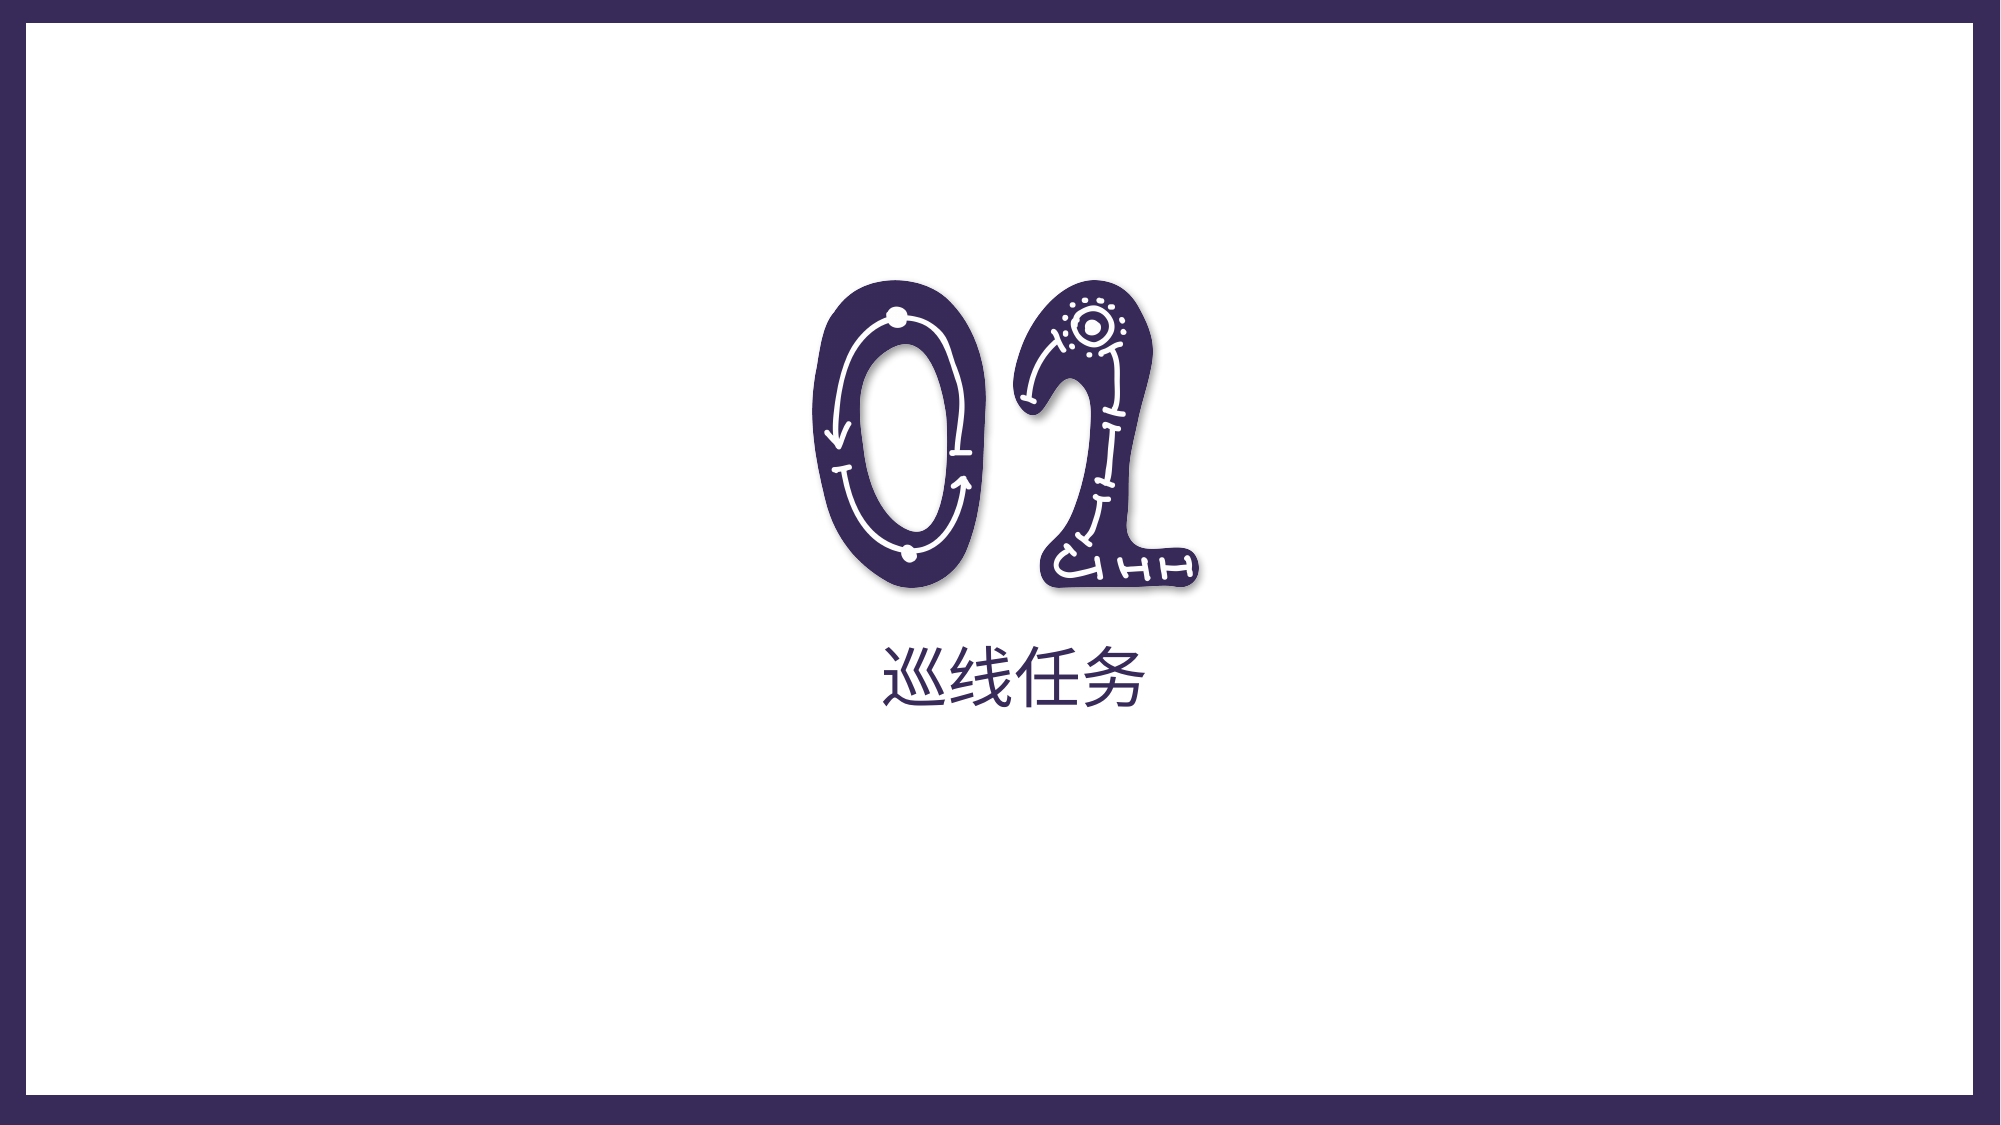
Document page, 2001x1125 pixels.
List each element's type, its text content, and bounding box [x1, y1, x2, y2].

picture [811, 280, 986, 588]
text_box 巡线任务 [646, 628, 1384, 723]
picture [1013, 280, 1199, 588]
